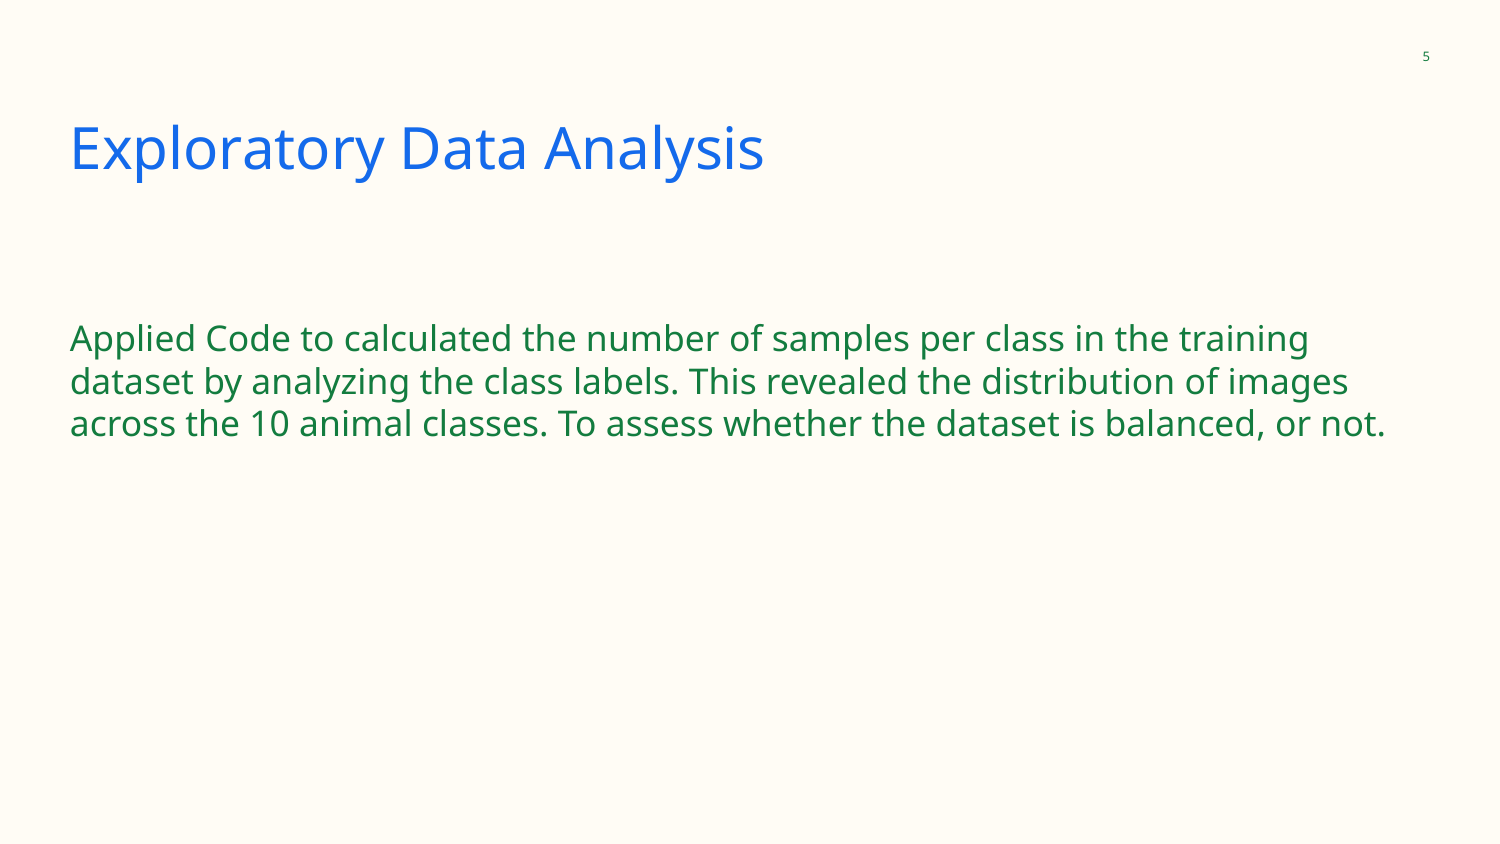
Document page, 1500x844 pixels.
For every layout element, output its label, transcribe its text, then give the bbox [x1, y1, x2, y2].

list Applied Code to calculated the number of samples per class in the training dataset by analyzing the class labels. This revealed the distribution of images across the 10 animal classes. To assess whether the dataset is balanced, or not. [54, 301, 1446, 807]
title Exploratory Data Analysis [54, 96, 1446, 301]
slide_number ‹#› [1355, 33, 1446, 82]
